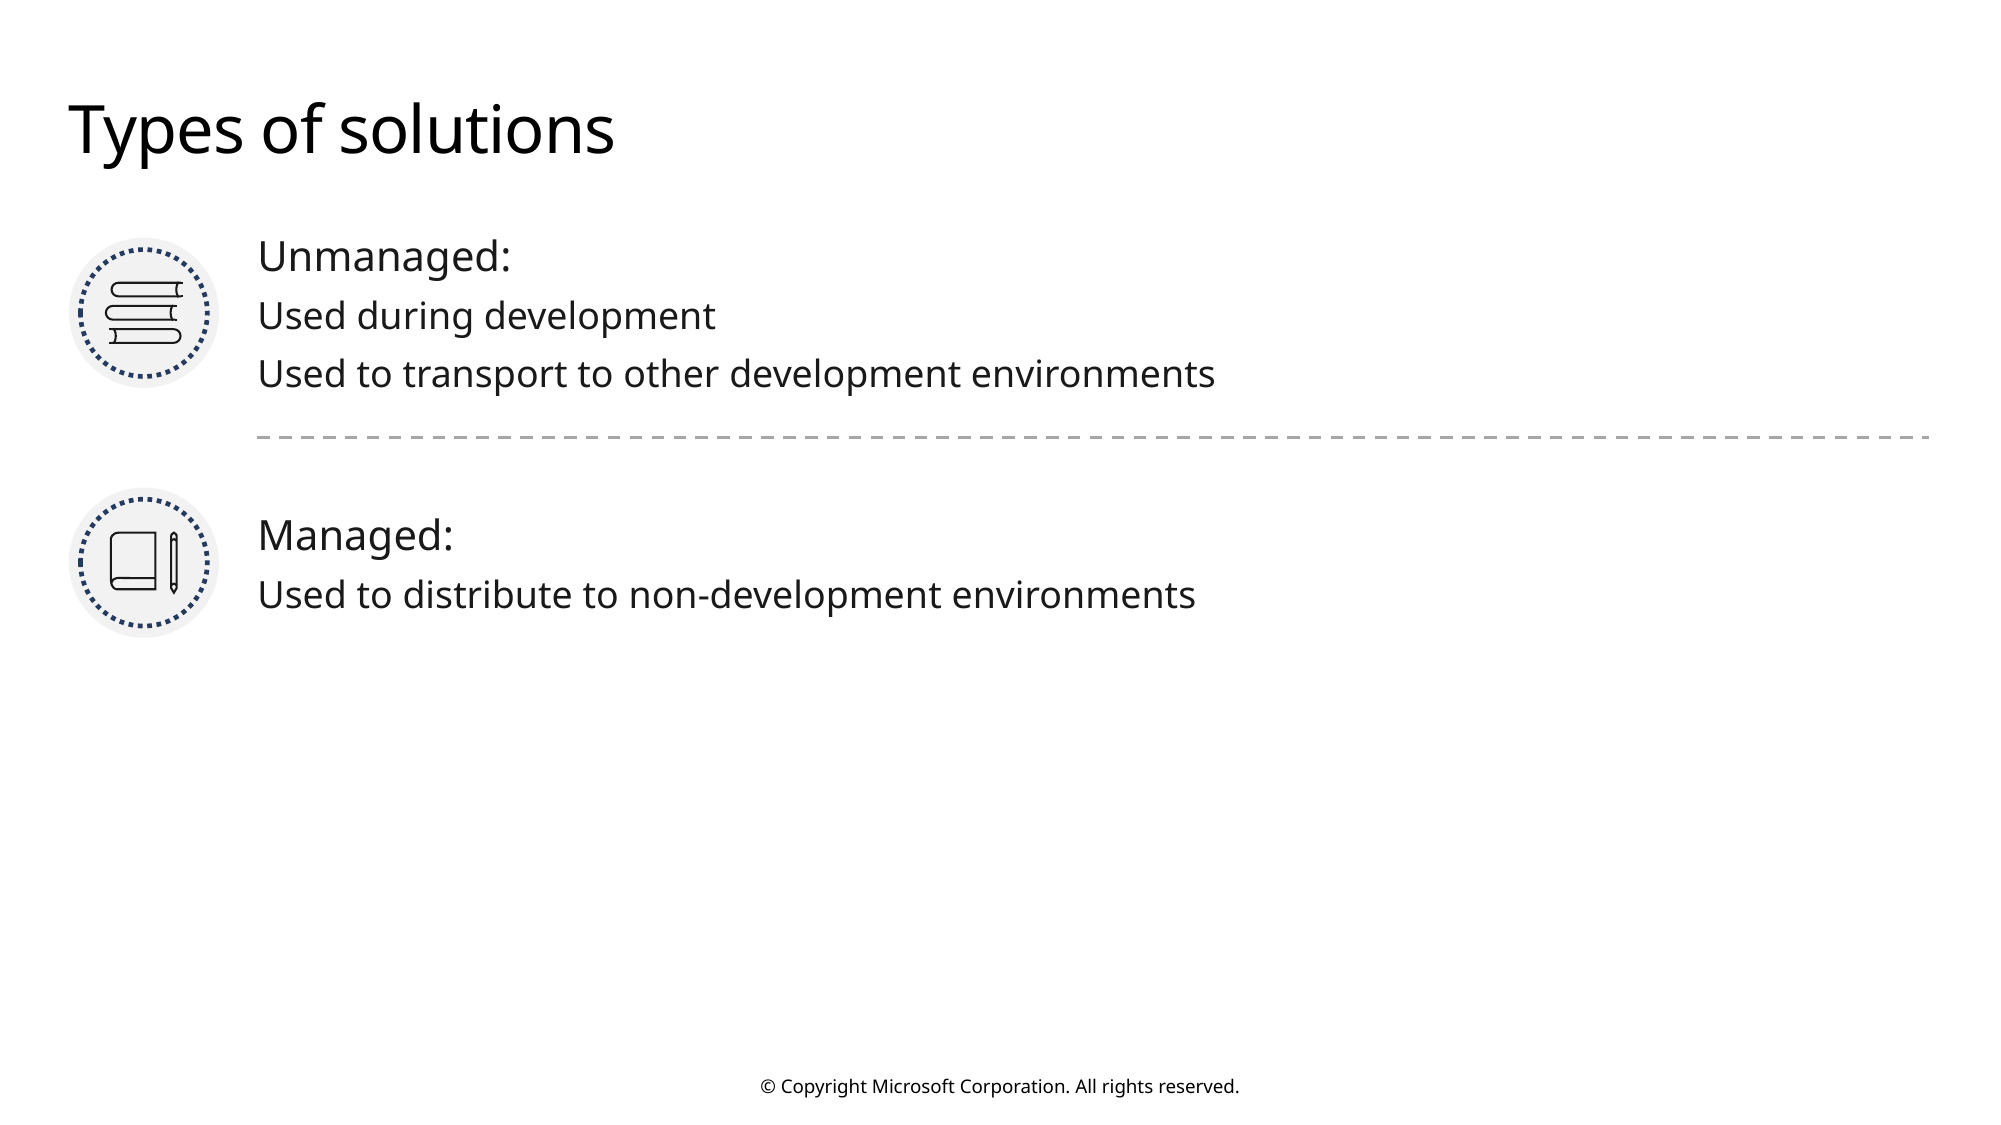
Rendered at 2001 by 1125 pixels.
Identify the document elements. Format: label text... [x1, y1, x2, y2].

list Managed: Used to distribute to non-development environments [257, 504, 1932, 621]
title Types of solutions [68, 72, 1930, 184]
picture [68, 487, 220, 638]
list Unmanaged: Used during development Used to transport to other development environments [257, 219, 1932, 406]
picture [68, 237, 220, 388]
